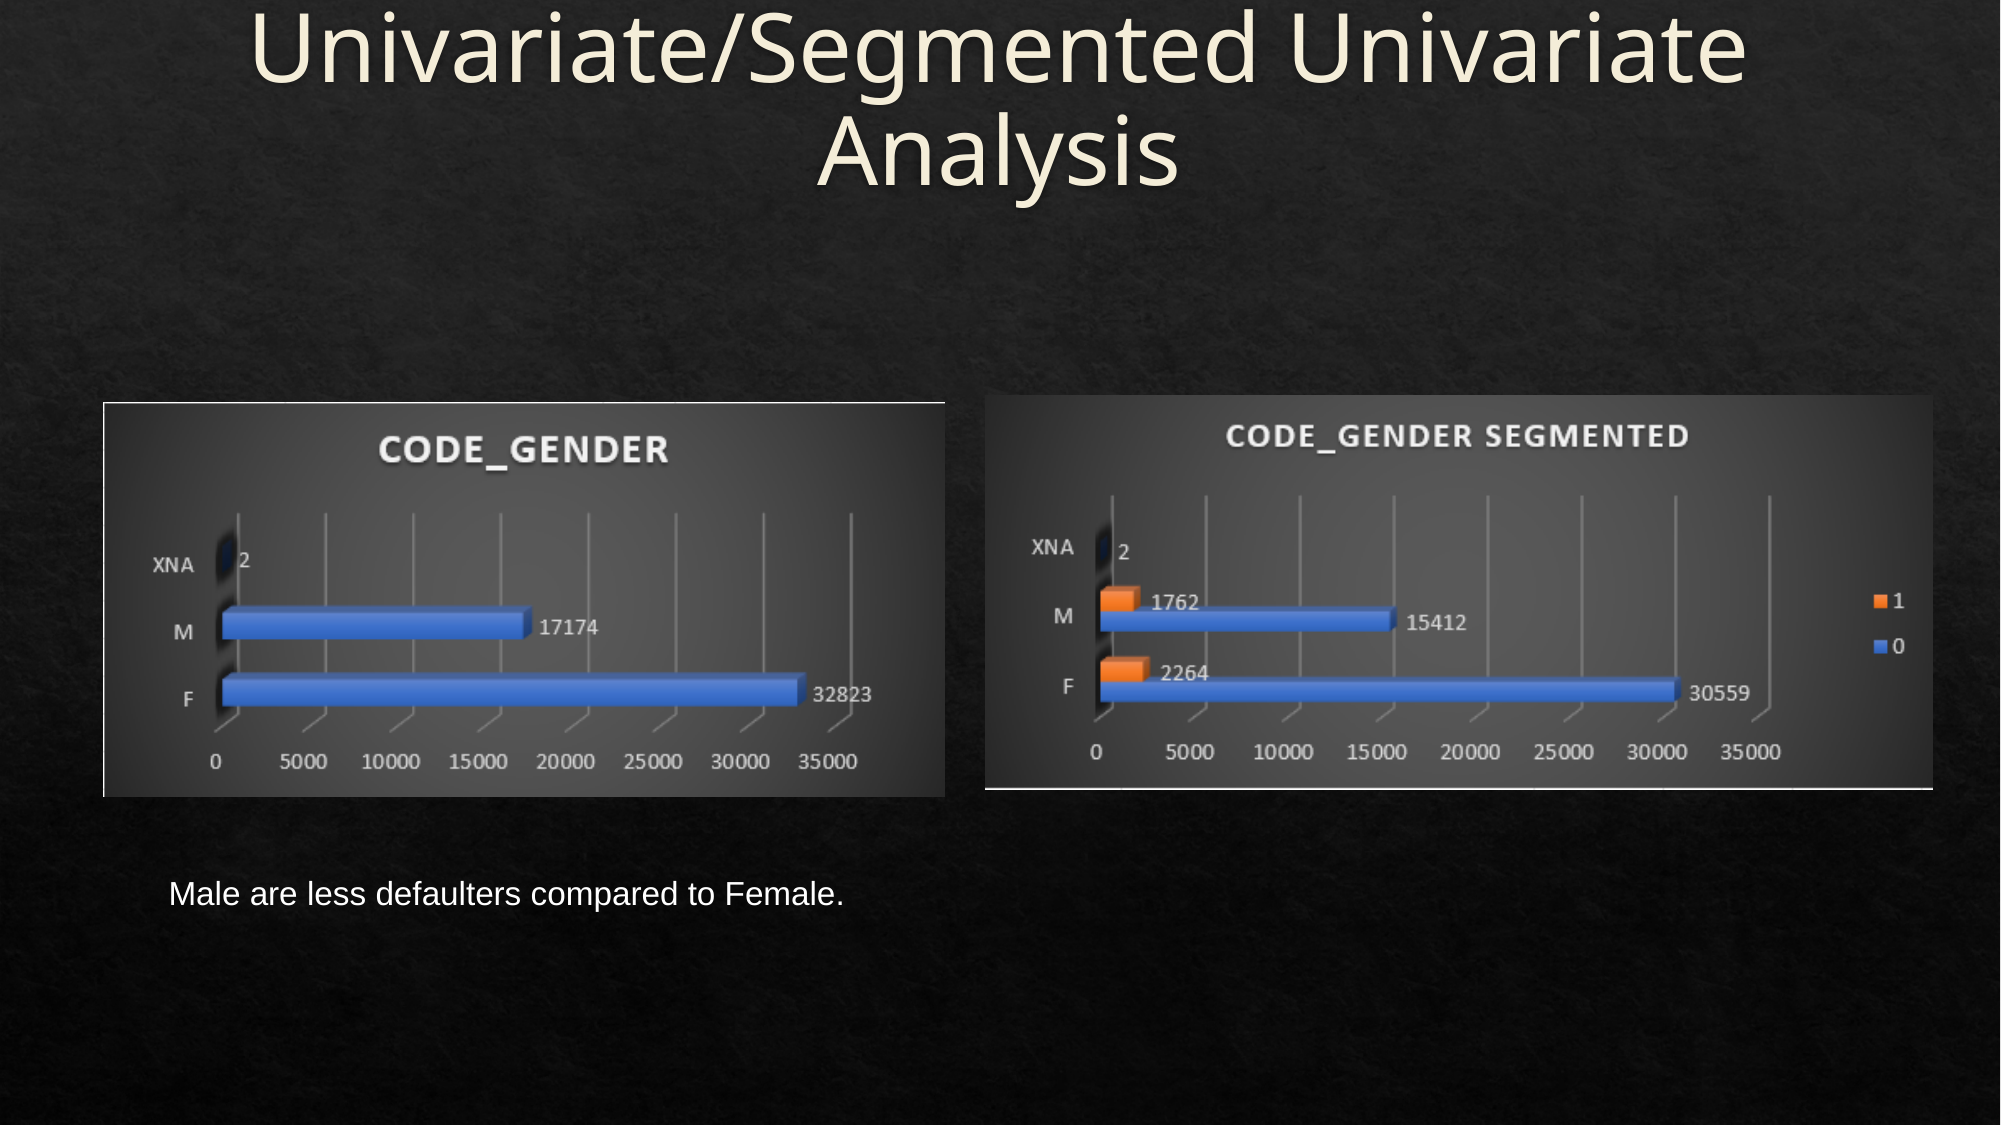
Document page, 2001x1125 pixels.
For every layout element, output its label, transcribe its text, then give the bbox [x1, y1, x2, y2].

text_box Male are less defaulters compared to Female. [153, 864, 862, 920]
title Univariate/Segmented Univariate Analysis [149, 0, 1849, 207]
picture [103, 402, 945, 797]
picture [984, 395, 1933, 790]
